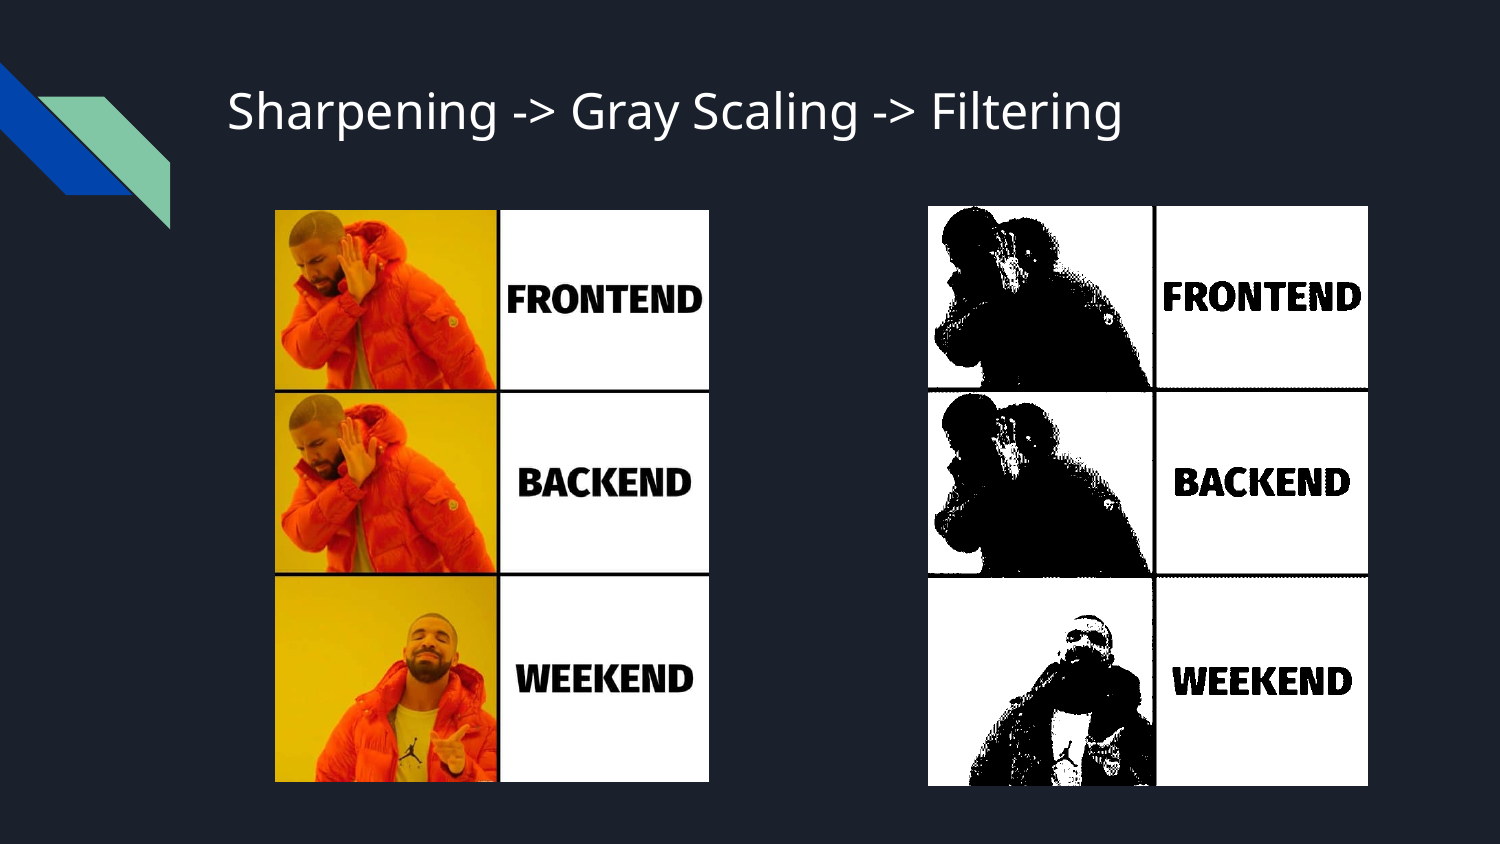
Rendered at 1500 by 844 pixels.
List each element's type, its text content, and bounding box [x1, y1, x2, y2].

picture [928, 206, 1368, 786]
picture [275, 210, 709, 782]
title Sharpening -> Gray Scaling -> Filtering [212, 64, 1368, 215]
